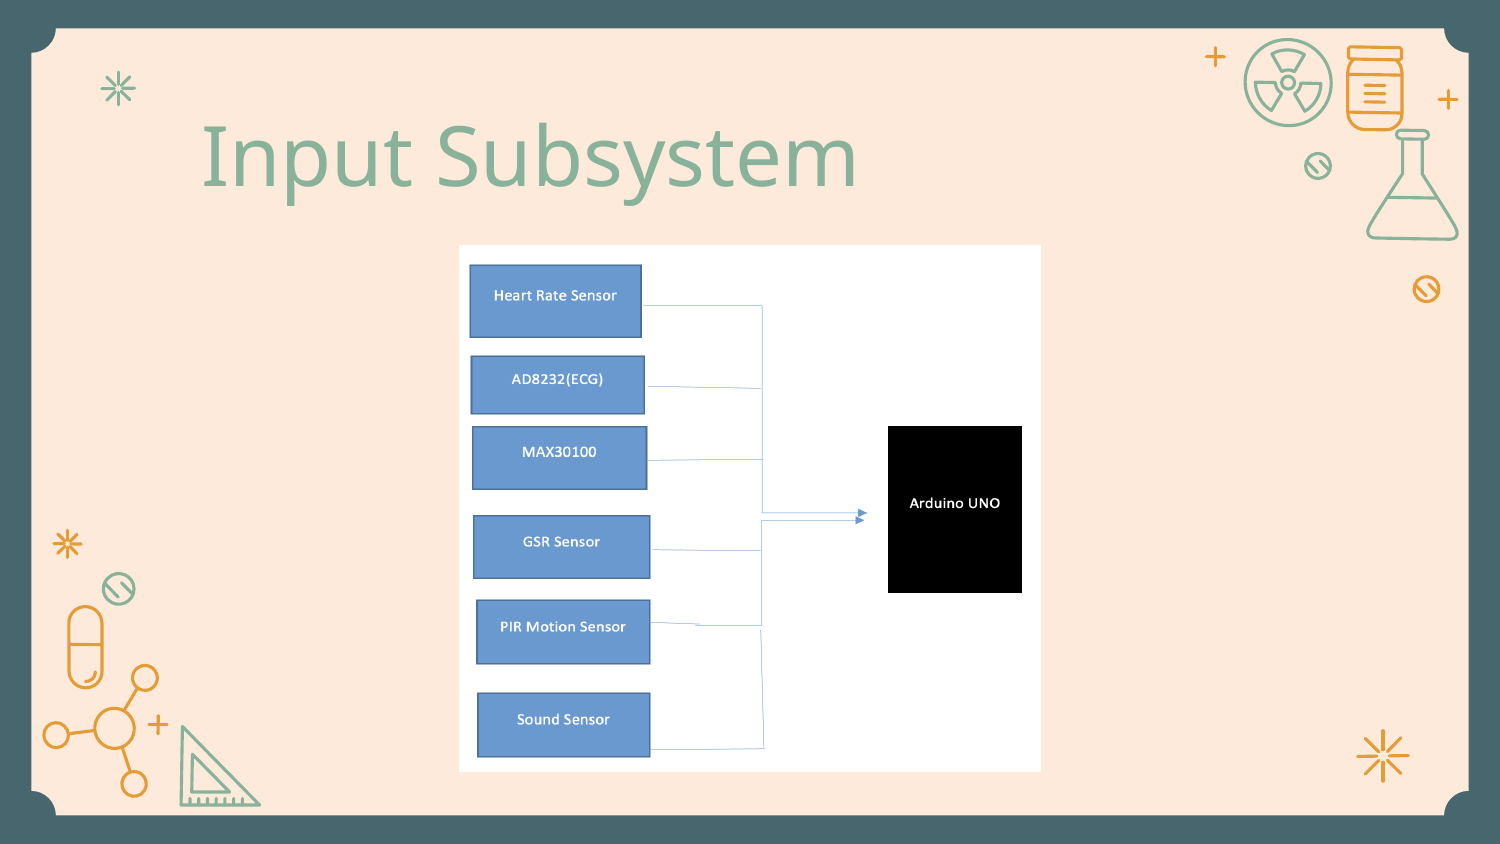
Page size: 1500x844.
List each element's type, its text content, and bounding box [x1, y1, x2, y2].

title Input Subsystem [186, 100, 1213, 219]
picture [459, 245, 1041, 773]
